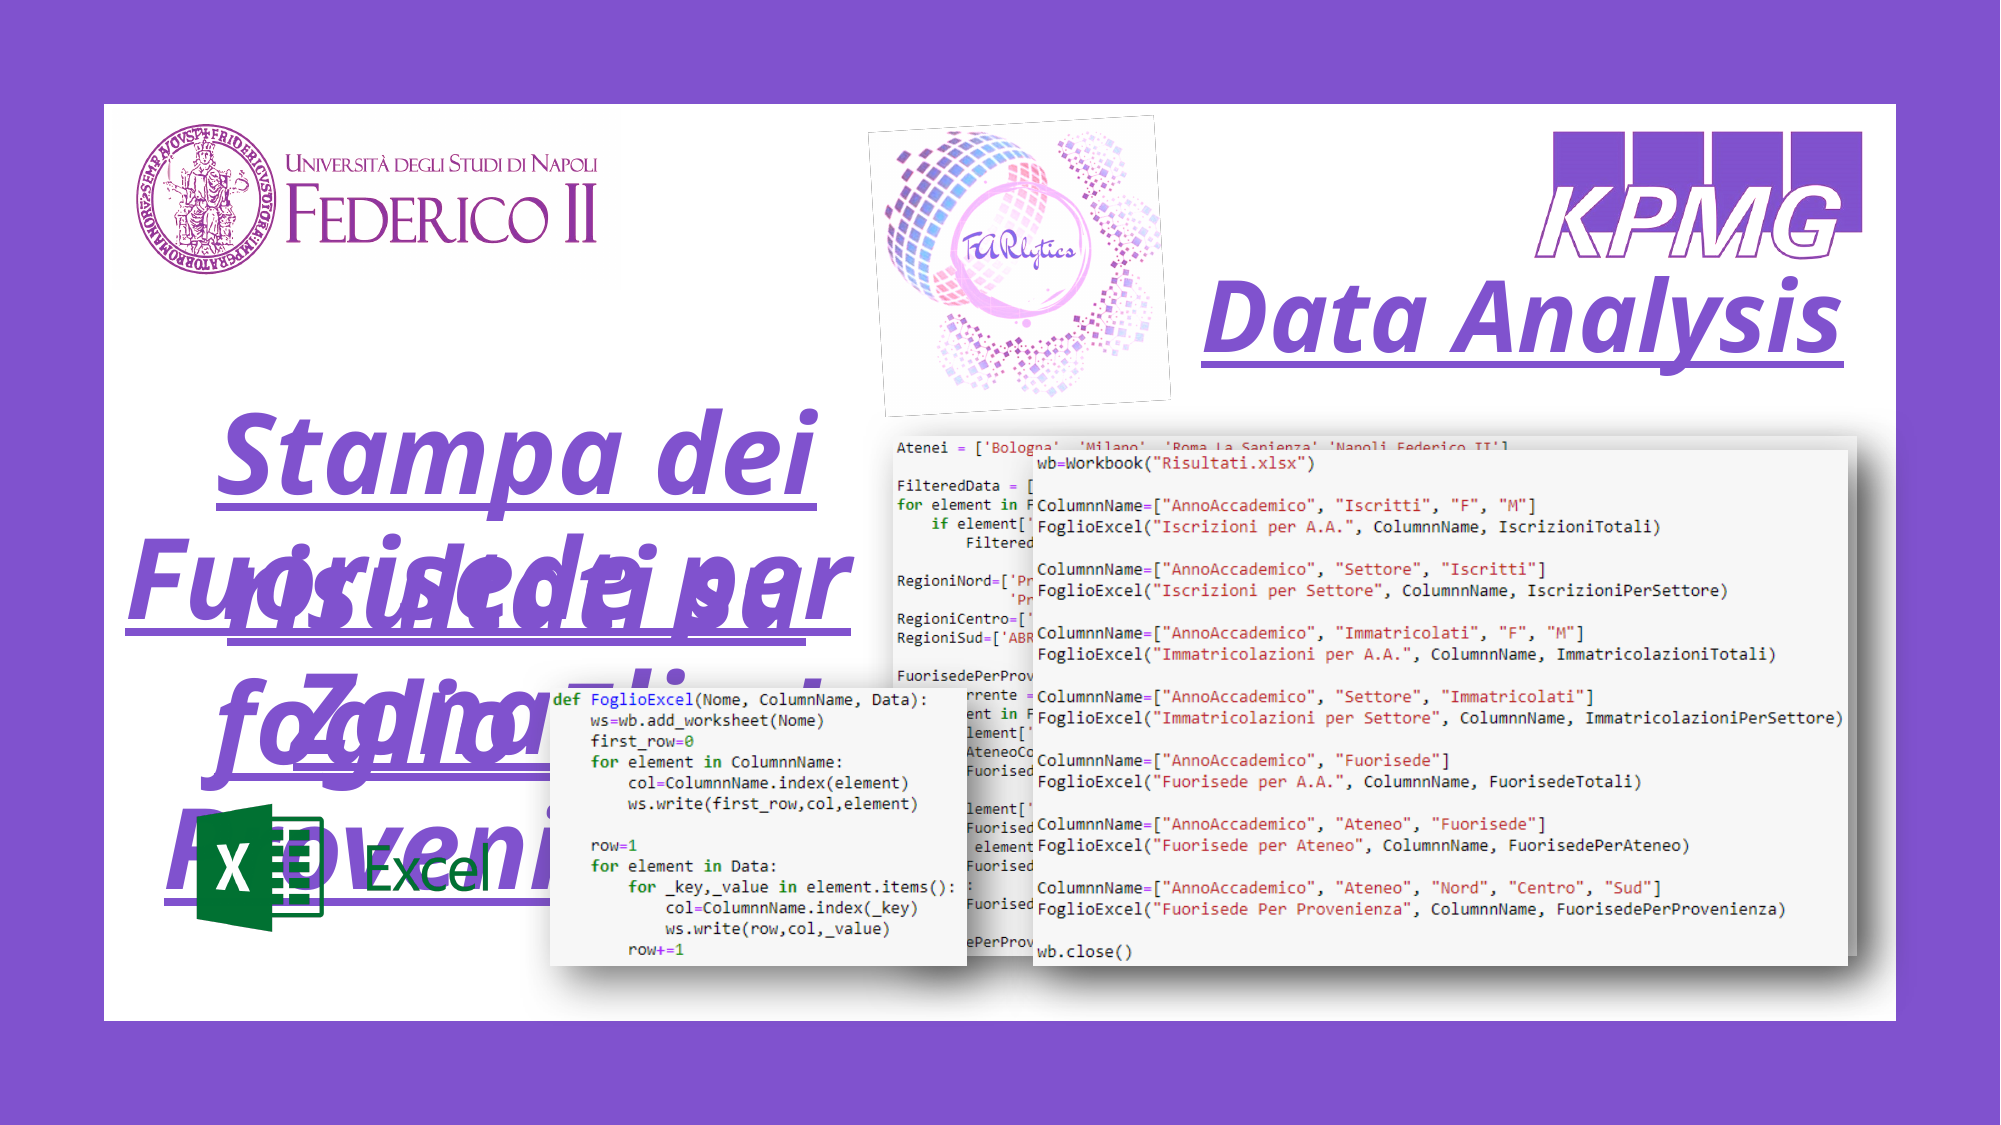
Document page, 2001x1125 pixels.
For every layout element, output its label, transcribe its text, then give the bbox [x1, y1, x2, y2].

text_box Stampa dei risultati su foglio Excel [111, 374, 922, 795]
text_box [0, 0, 2000, 1125]
picture [549, 436, 1857, 966]
text_box Data Analysis [1163, 245, 1903, 381]
picture [1522, 123, 1876, 267]
text_box Fuorisede per Zona di Provenienza [82, 499, 532, 920]
picture [869, 115, 1171, 415]
picture [112, 108, 621, 290]
picture [196, 803, 488, 932]
